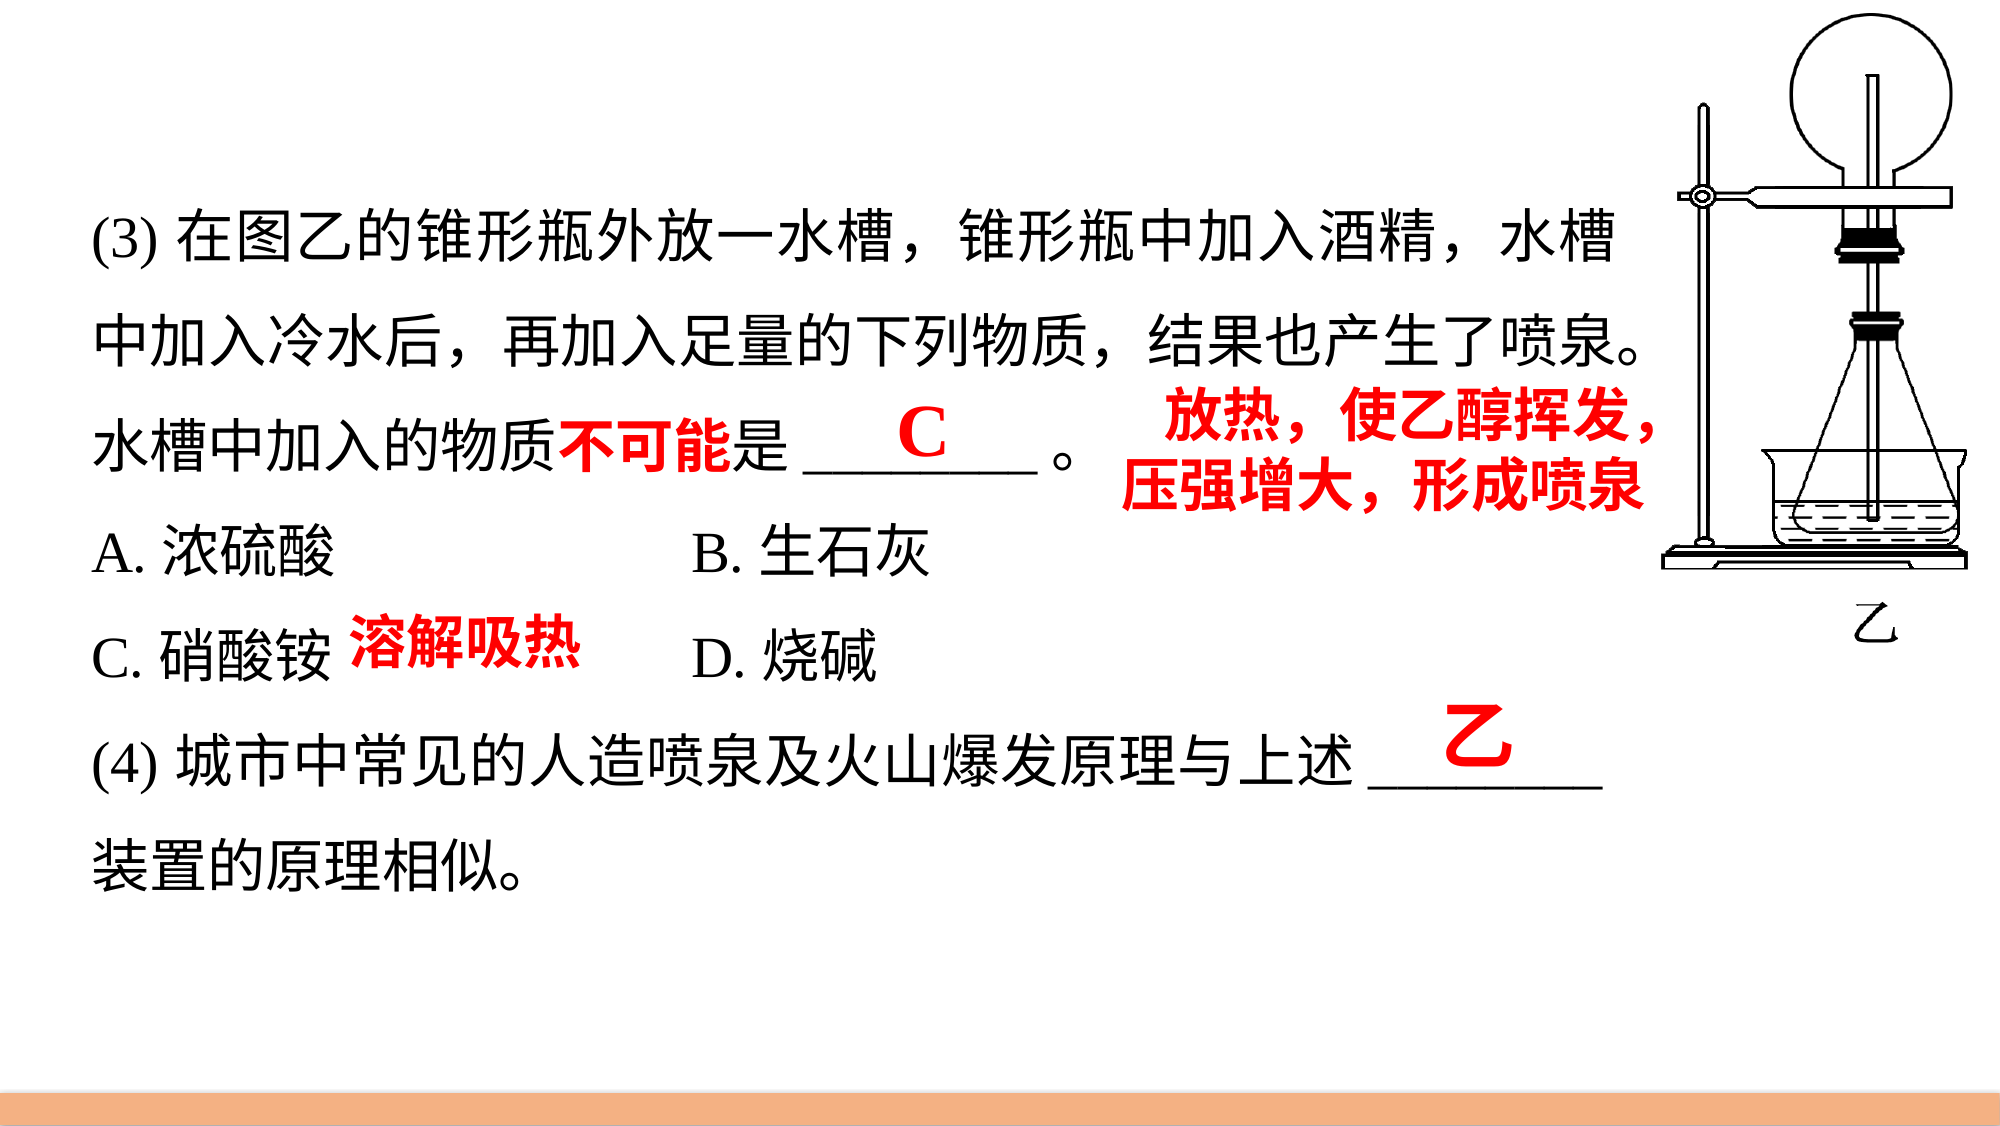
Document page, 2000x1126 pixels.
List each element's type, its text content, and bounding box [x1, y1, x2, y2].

text_box 放热，使乙醇挥发，压强增大，形成喷泉 [1094, 370, 1631, 526]
text_box C [881, 373, 977, 479]
picture [1636, 2, 2000, 658]
text_box 溶解吸热 [333, 598, 597, 683]
text_box 乙 [1425, 680, 1531, 786]
text_box (3)在图乙的锥形瓶外放一水槽，锥形瓶中加入酒精，水槽中加入冷水后，再加入足量的下列物质，结果也产生了喷泉。水槽中加入的物质不可能是________。 A.浓硫酸 B.生石灰 C.硝酸铵 D.烧碱 (4)城市中常见的人造喷泉及火山爆发原理与上述________装置的原理相似。 [70, 154, 1637, 910]
text_box [0, 1092, 2000, 1126]
